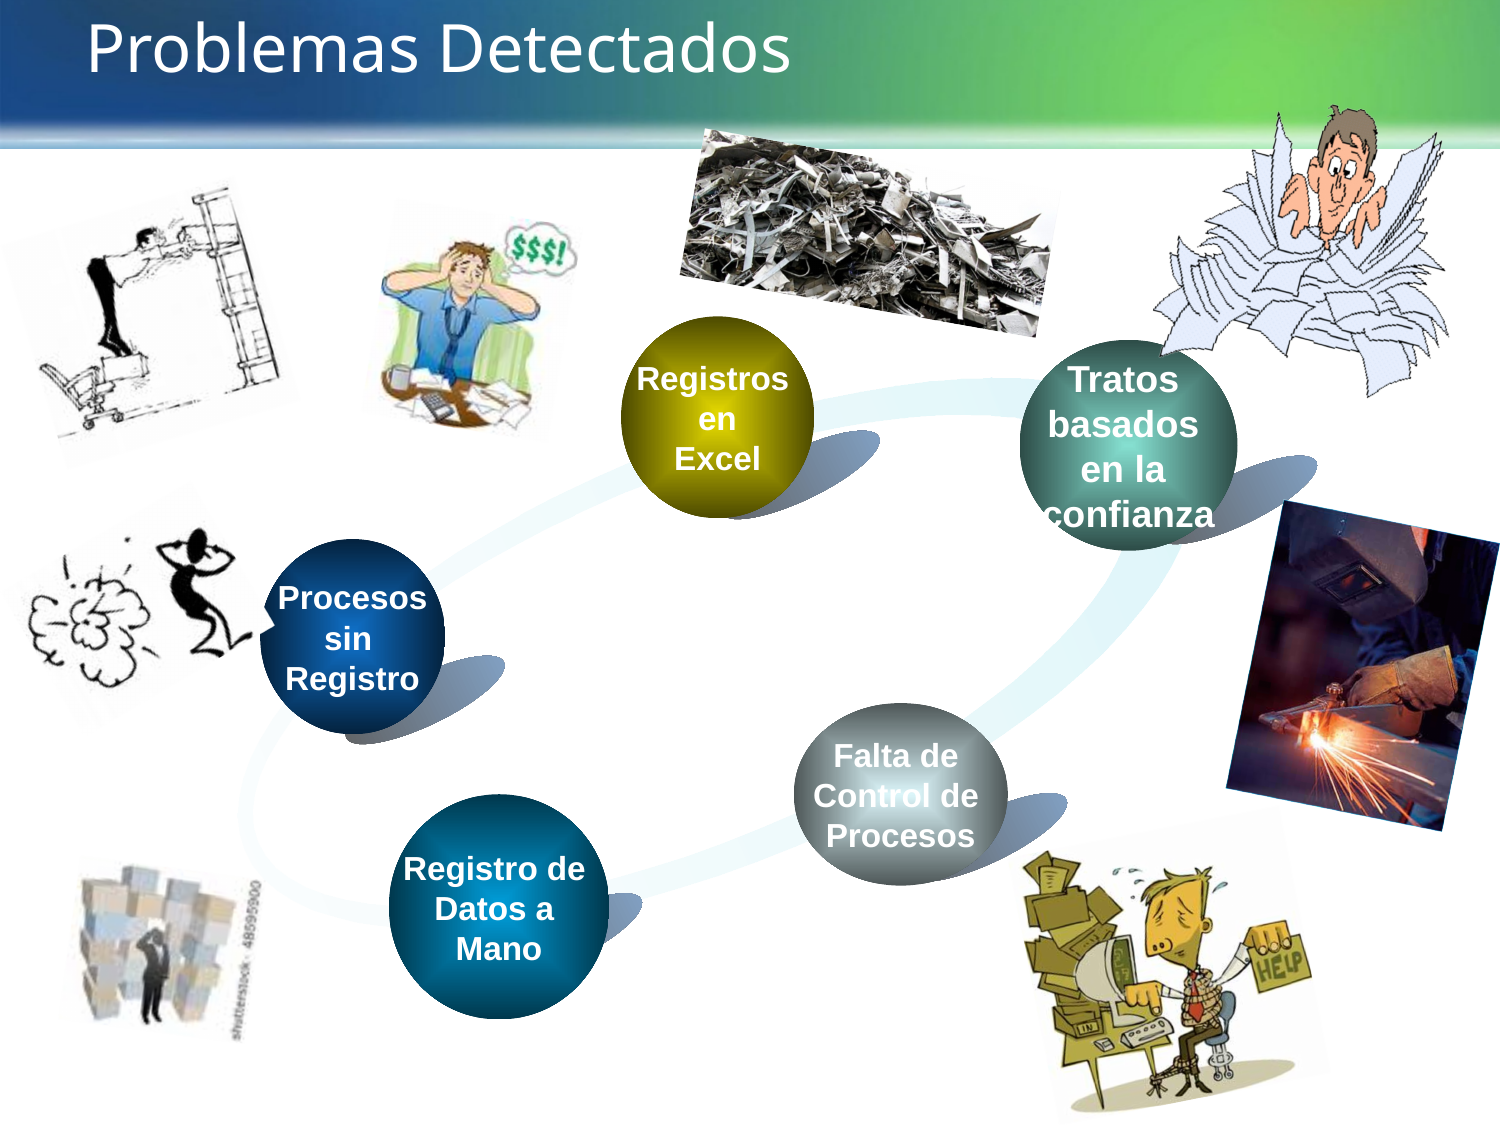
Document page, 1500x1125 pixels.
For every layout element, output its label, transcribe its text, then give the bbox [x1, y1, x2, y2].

picture [2, 177, 275, 469]
picture [0, 0, 1500, 427]
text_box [204, 316, 1326, 1020]
text_box Problemas Detectados [53, 0, 1429, 93]
picture [2, 482, 248, 736]
picture [60, 857, 256, 1043]
picture [376, 198, 582, 430]
picture [1030, 829, 1330, 1124]
picture [1251, 509, 1499, 831]
